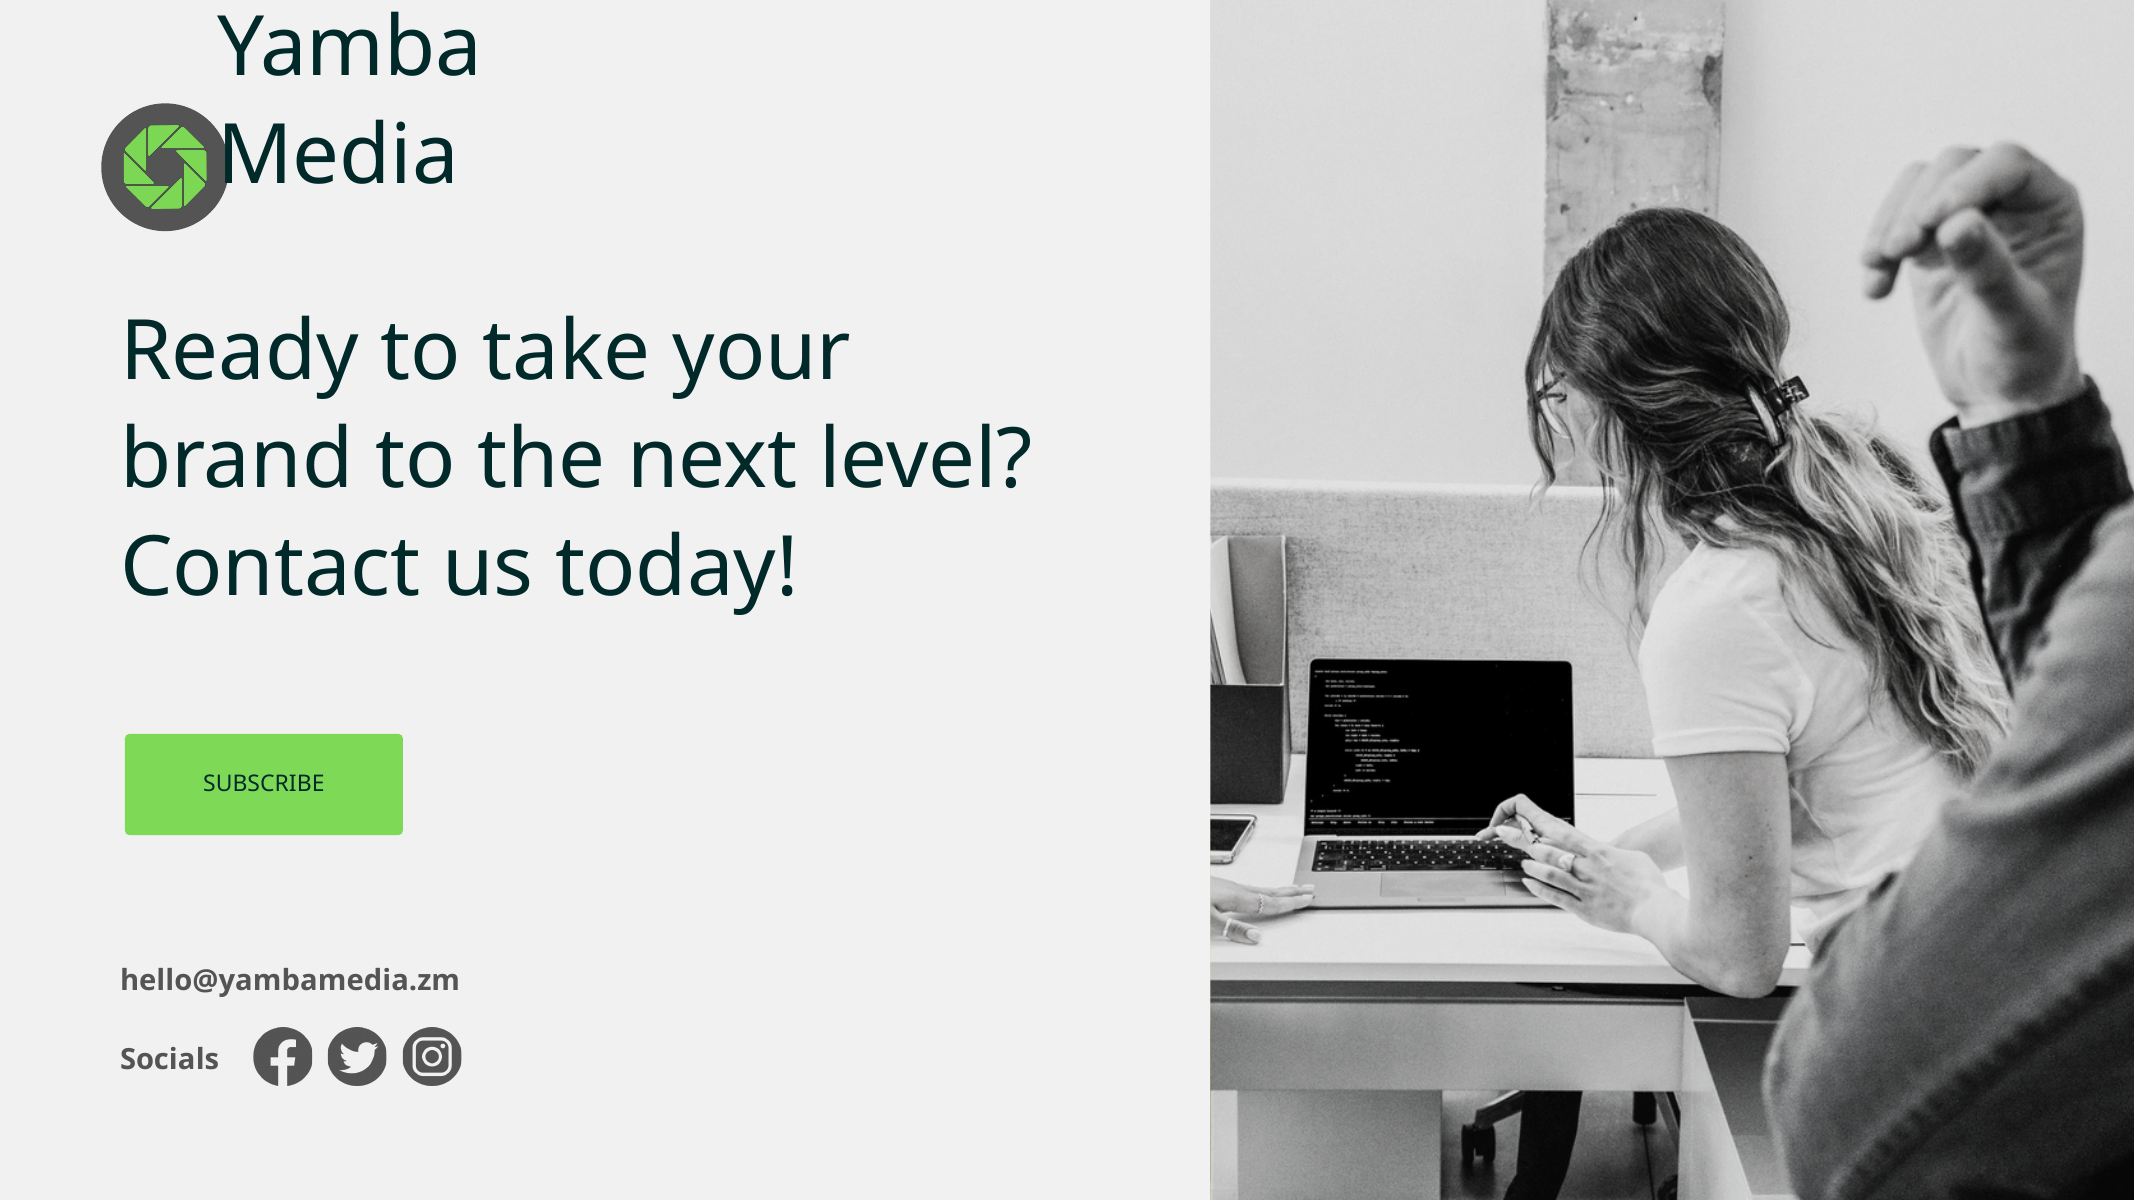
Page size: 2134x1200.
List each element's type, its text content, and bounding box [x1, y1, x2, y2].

text_box Socials [119, 1031, 253, 1076]
text_box Ready to take your brand to the next level? Contact us today! [119, 287, 1044, 613]
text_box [124, 733, 404, 836]
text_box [1210, 0, 2134, 1200]
text_box [327, 1027, 387, 1086]
text_box hello@yambamedia.zm [120, 952, 683, 996]
text_box [402, 1027, 462, 1086]
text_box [101, 0, 524, 304]
text_box [253, 1027, 313, 1086]
